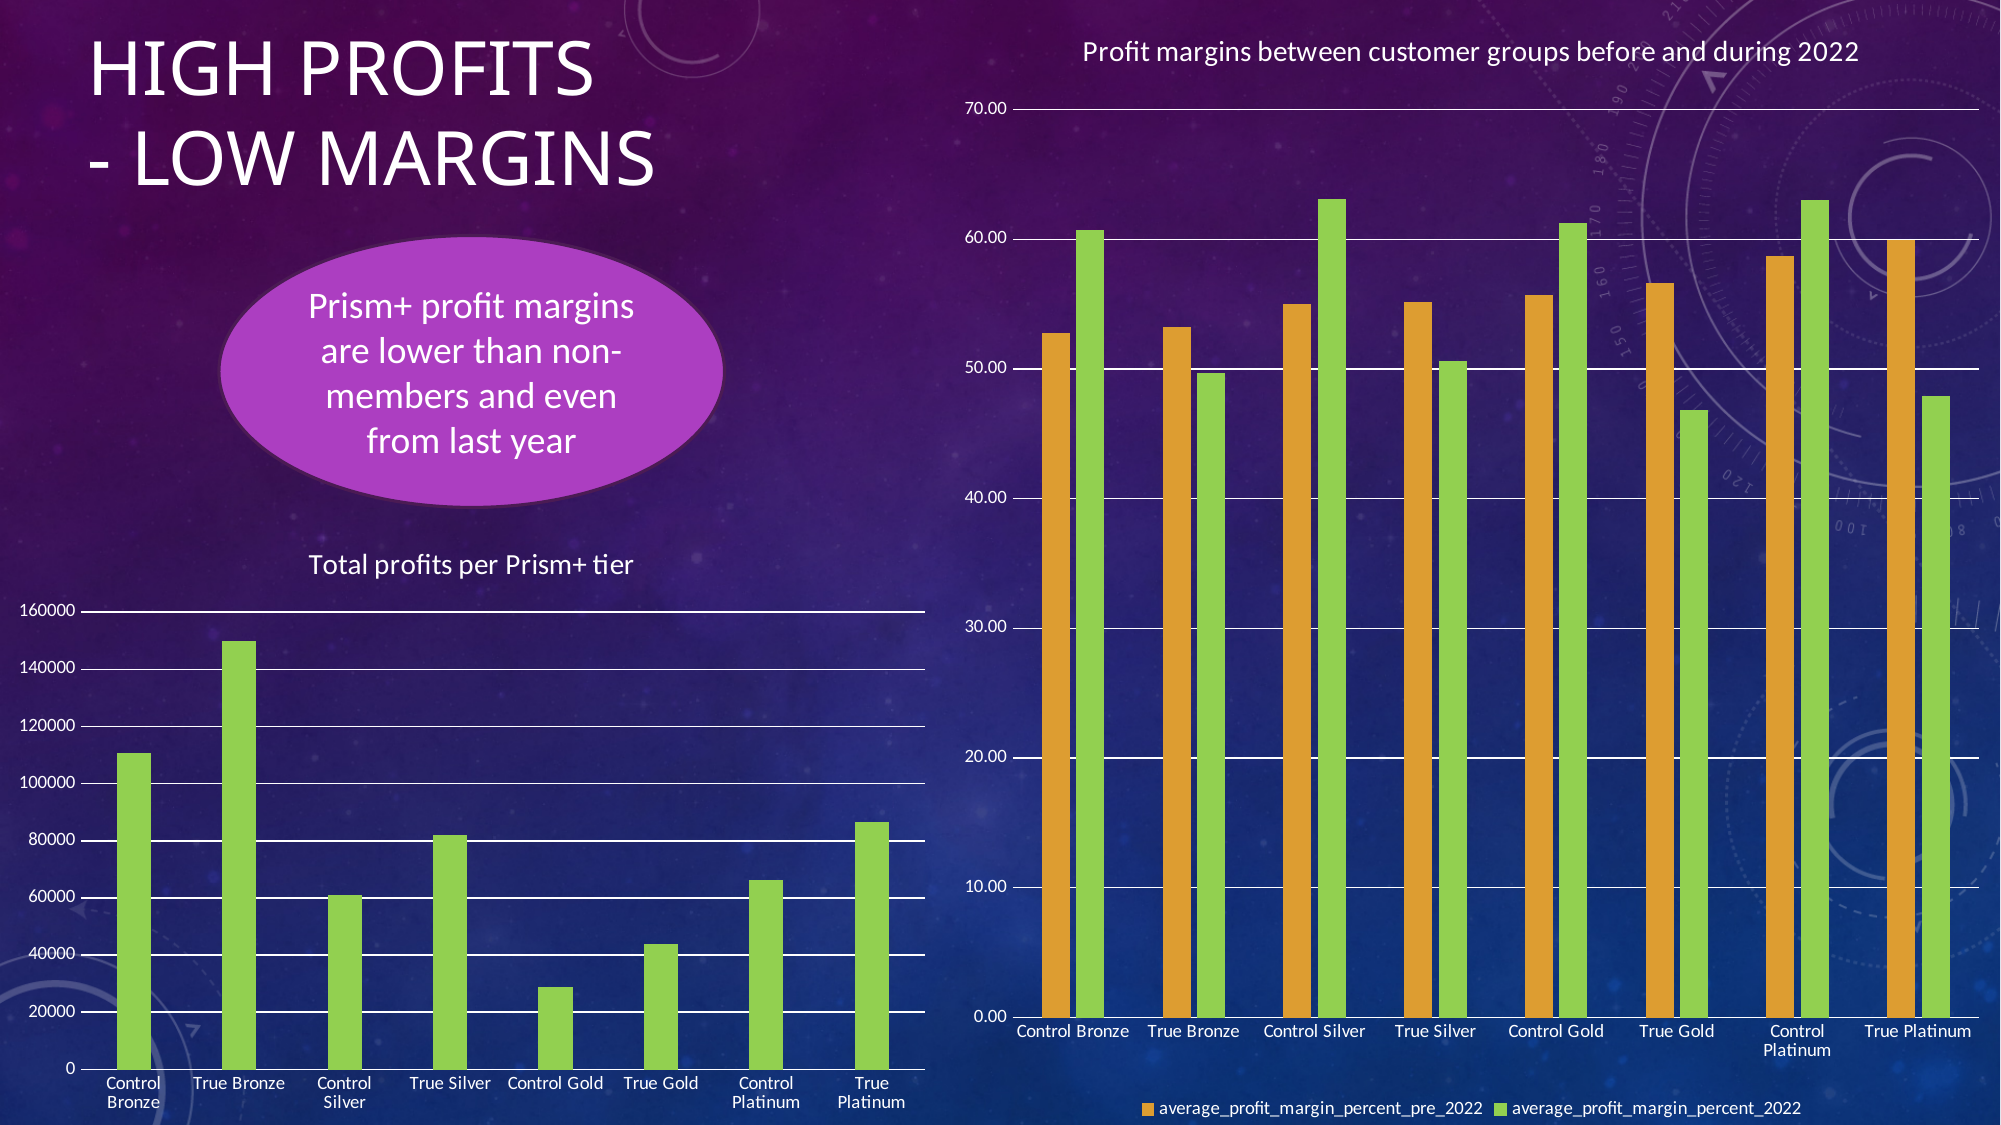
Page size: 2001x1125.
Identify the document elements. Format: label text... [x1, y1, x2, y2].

picture [0, 0, 943, 523]
title High profits - low margins [72, 1, 871, 220]
chart [0, 0, 2000, 1125]
text_box Prism+ profit margins are lower than non-members and even from last year [217, 233, 727, 510]
